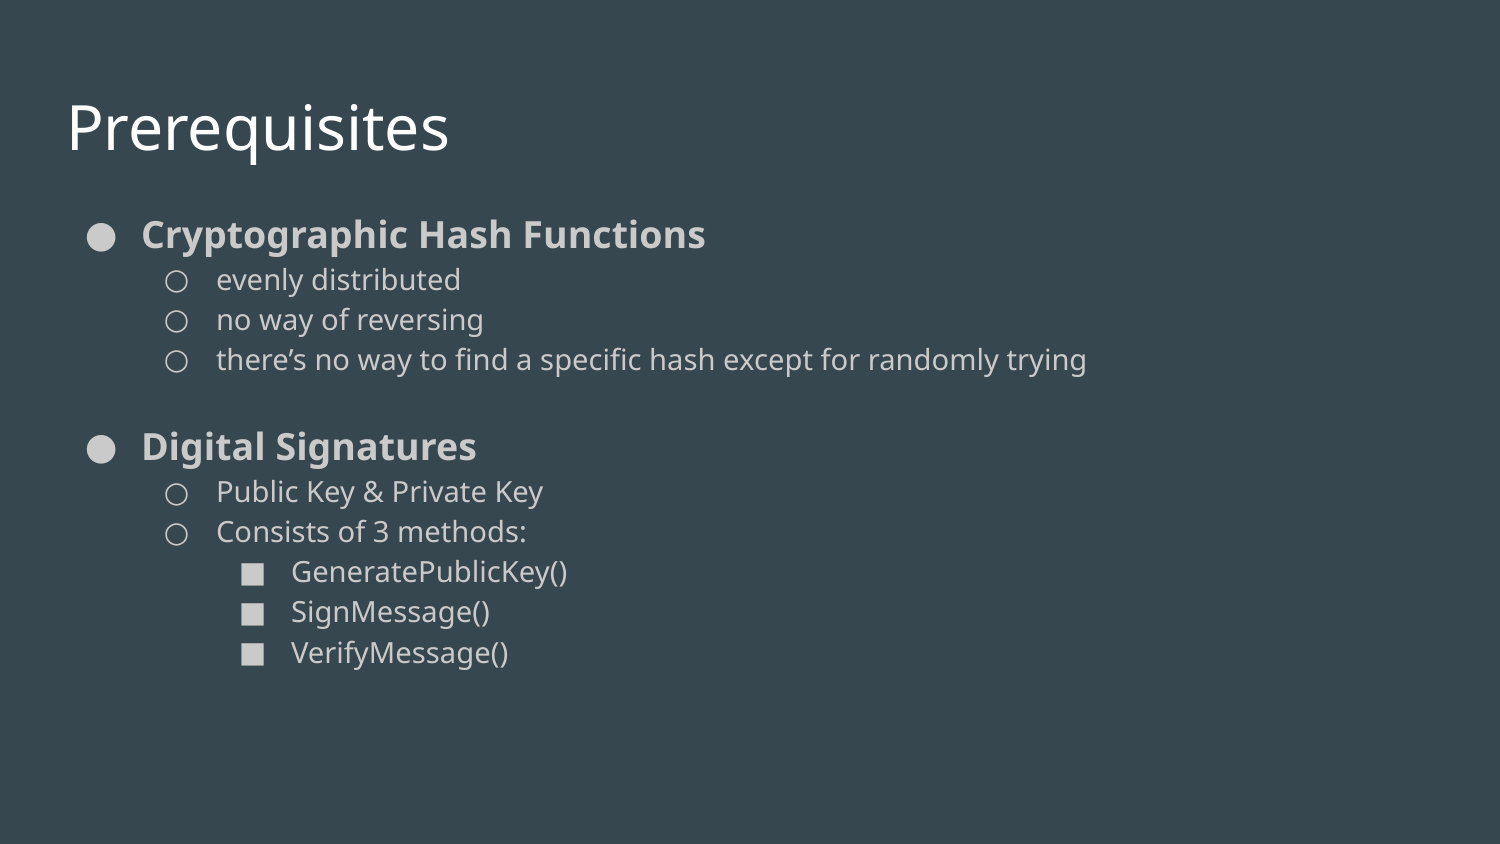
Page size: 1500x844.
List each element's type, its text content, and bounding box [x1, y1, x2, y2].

title Prerequisites [51, 72, 1449, 167]
list Cryptographic Hash Functions evenly distributed no way of reversing there’s no way to find a specific hash except for randomly trying Digital Signatures Public Key & Private Key Consists of 3 methods: GeneratePublicKey() SignMessage() VerifyMessage() [51, 189, 1449, 750]
